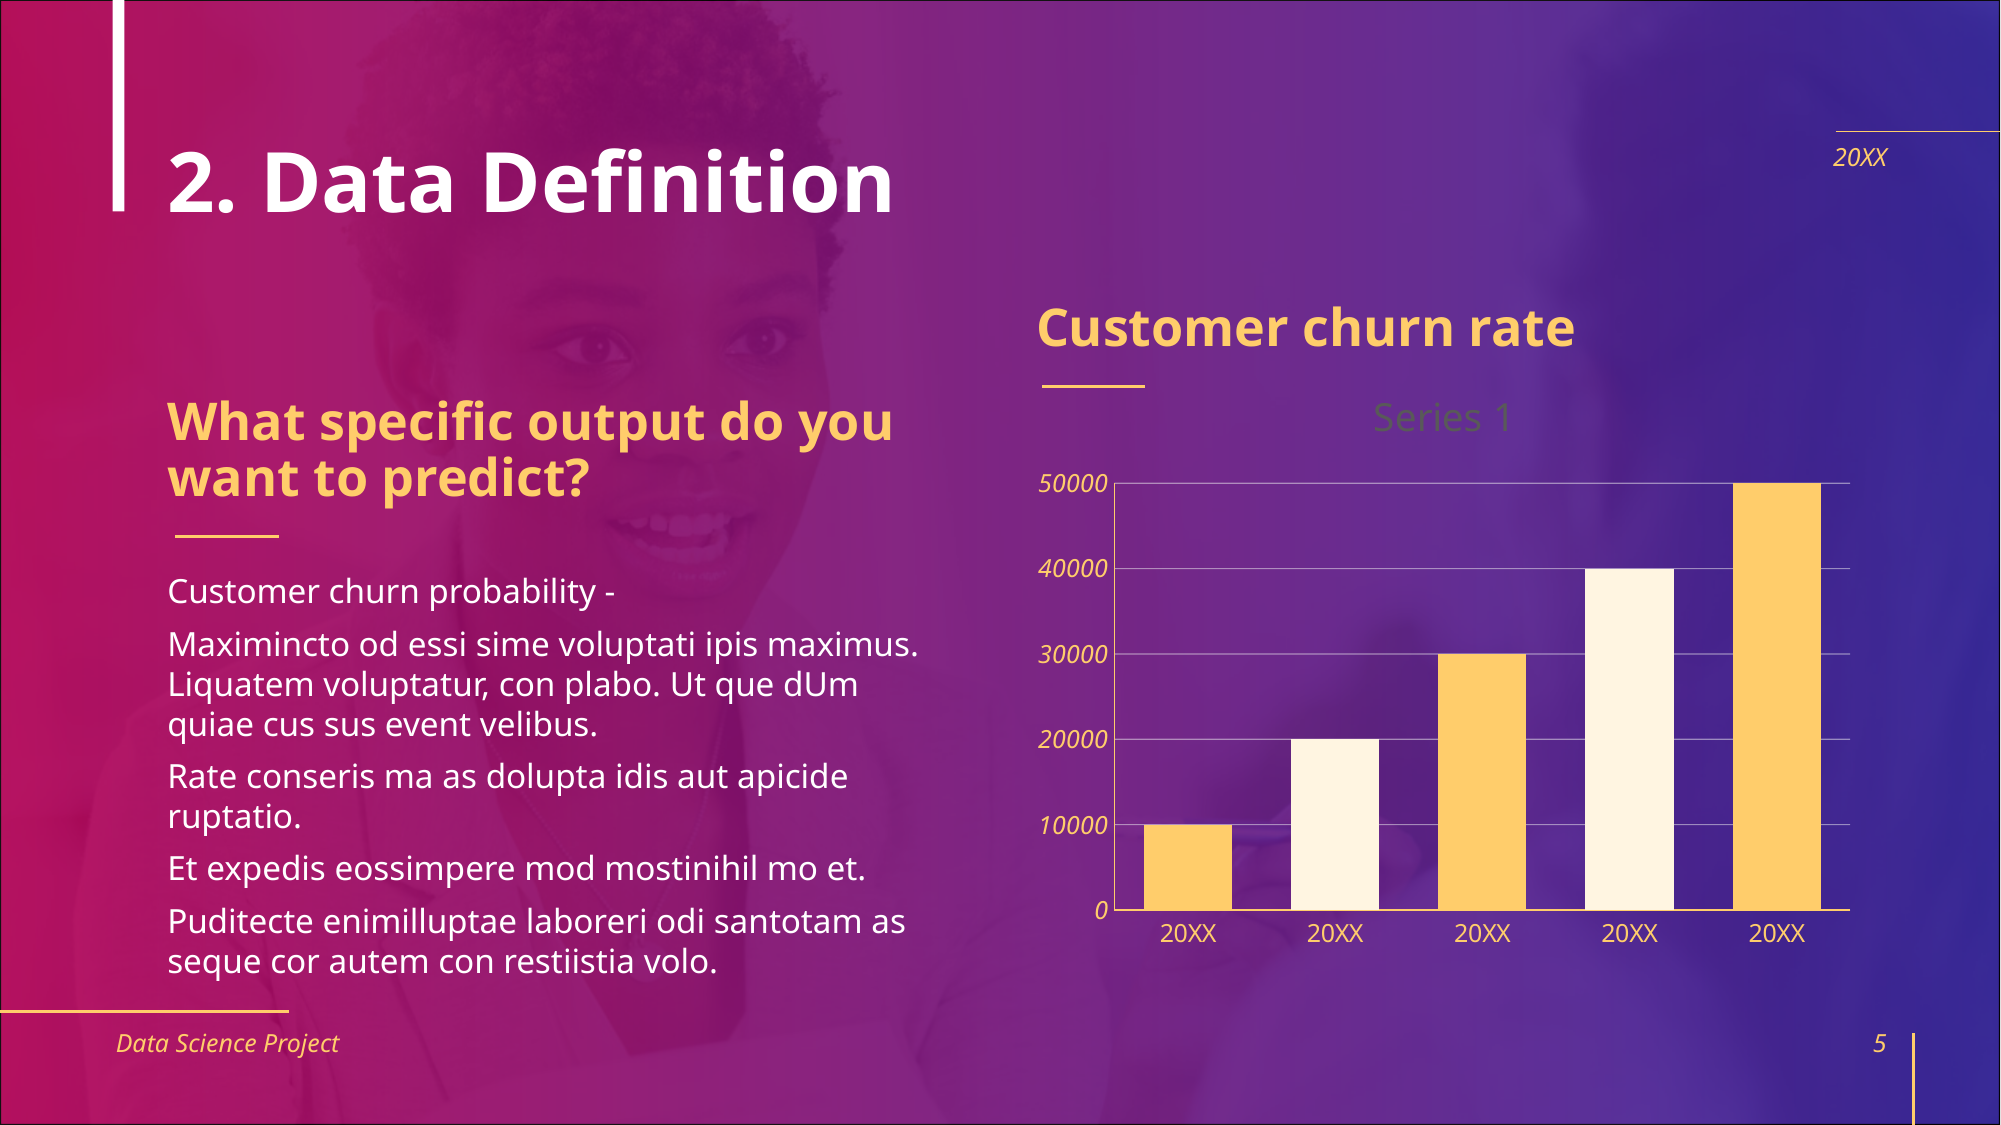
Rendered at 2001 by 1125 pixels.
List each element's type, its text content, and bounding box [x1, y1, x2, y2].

chart [1021, 357, 1868, 963]
list 20XX [1818, 137, 1919, 192]
list Customer churn rate [1021, 230, 1872, 366]
title 2. Data Definition [152, 77, 1878, 295]
slide_number 5 [1451, 1015, 1902, 1075]
footer Data Science Project [100, 1015, 636, 1075]
list Customer churn probability - Maximincto od essi sime voluptati ipis maximus. Liquatem voluptatur, con plabo. Ut que dUm quiae cus sus event velibus. Rate conseris ma as dolupta idis aut apicide ruptatio. Et expedis eossimpere mod mostinihil mo et. Puditecte enimilluptae laboreri odi santotam as seque cor autem con restiistia volo. [152, 562, 956, 1018]
list What specific output do you want to predict? [152, 380, 999, 516]
